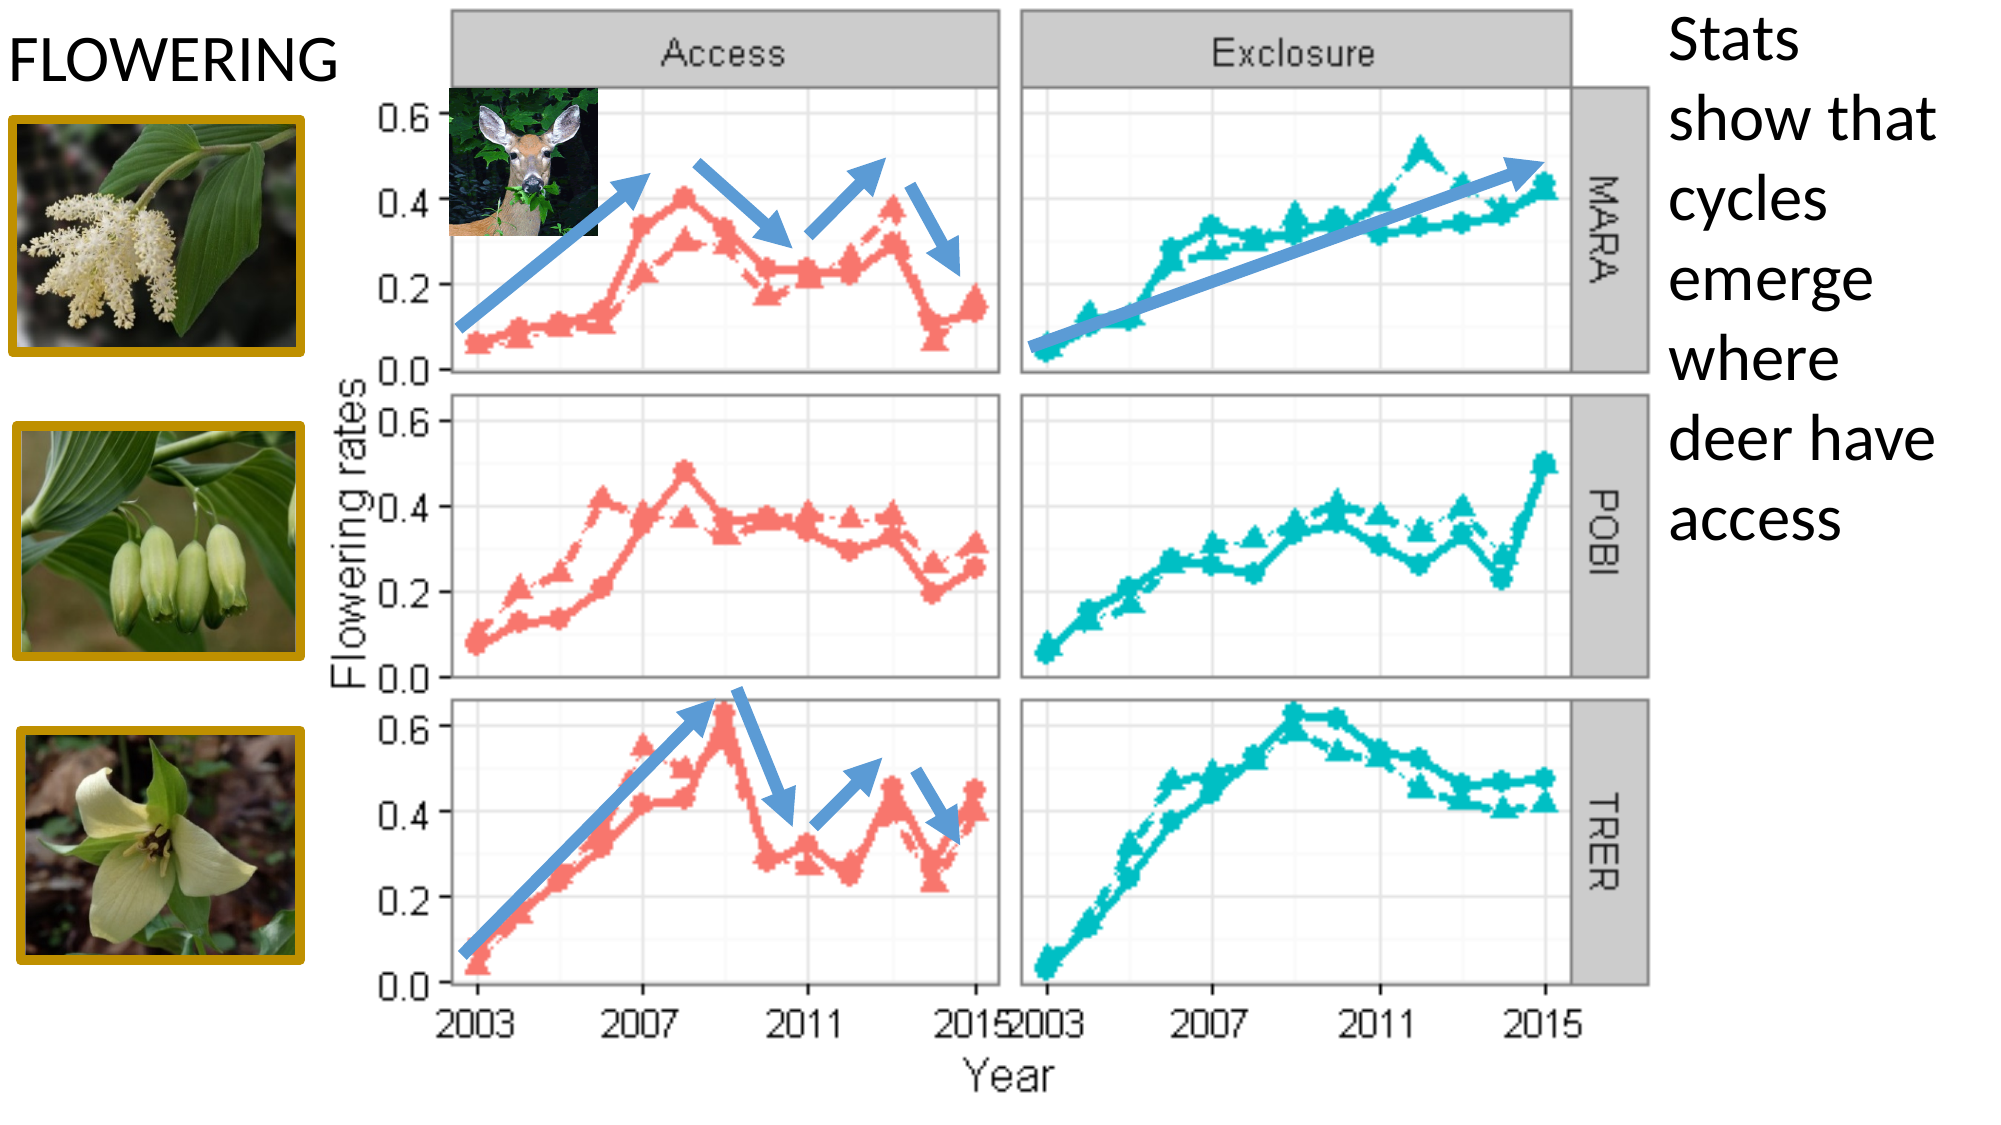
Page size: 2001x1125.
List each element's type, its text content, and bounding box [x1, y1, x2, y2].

text_box FLOWERING [0, 7, 295, 103]
text_box Stats show that cycles emerge where deer have access [1653, 0, 1973, 562]
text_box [808, 157, 887, 236]
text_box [736, 688, 793, 827]
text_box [458, 172, 651, 329]
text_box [1029, 161, 1545, 348]
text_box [915, 769, 961, 846]
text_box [462, 698, 716, 956]
picture [16, 6, 1957, 1124]
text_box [813, 757, 883, 827]
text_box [909, 184, 961, 277]
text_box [696, 162, 793, 249]
